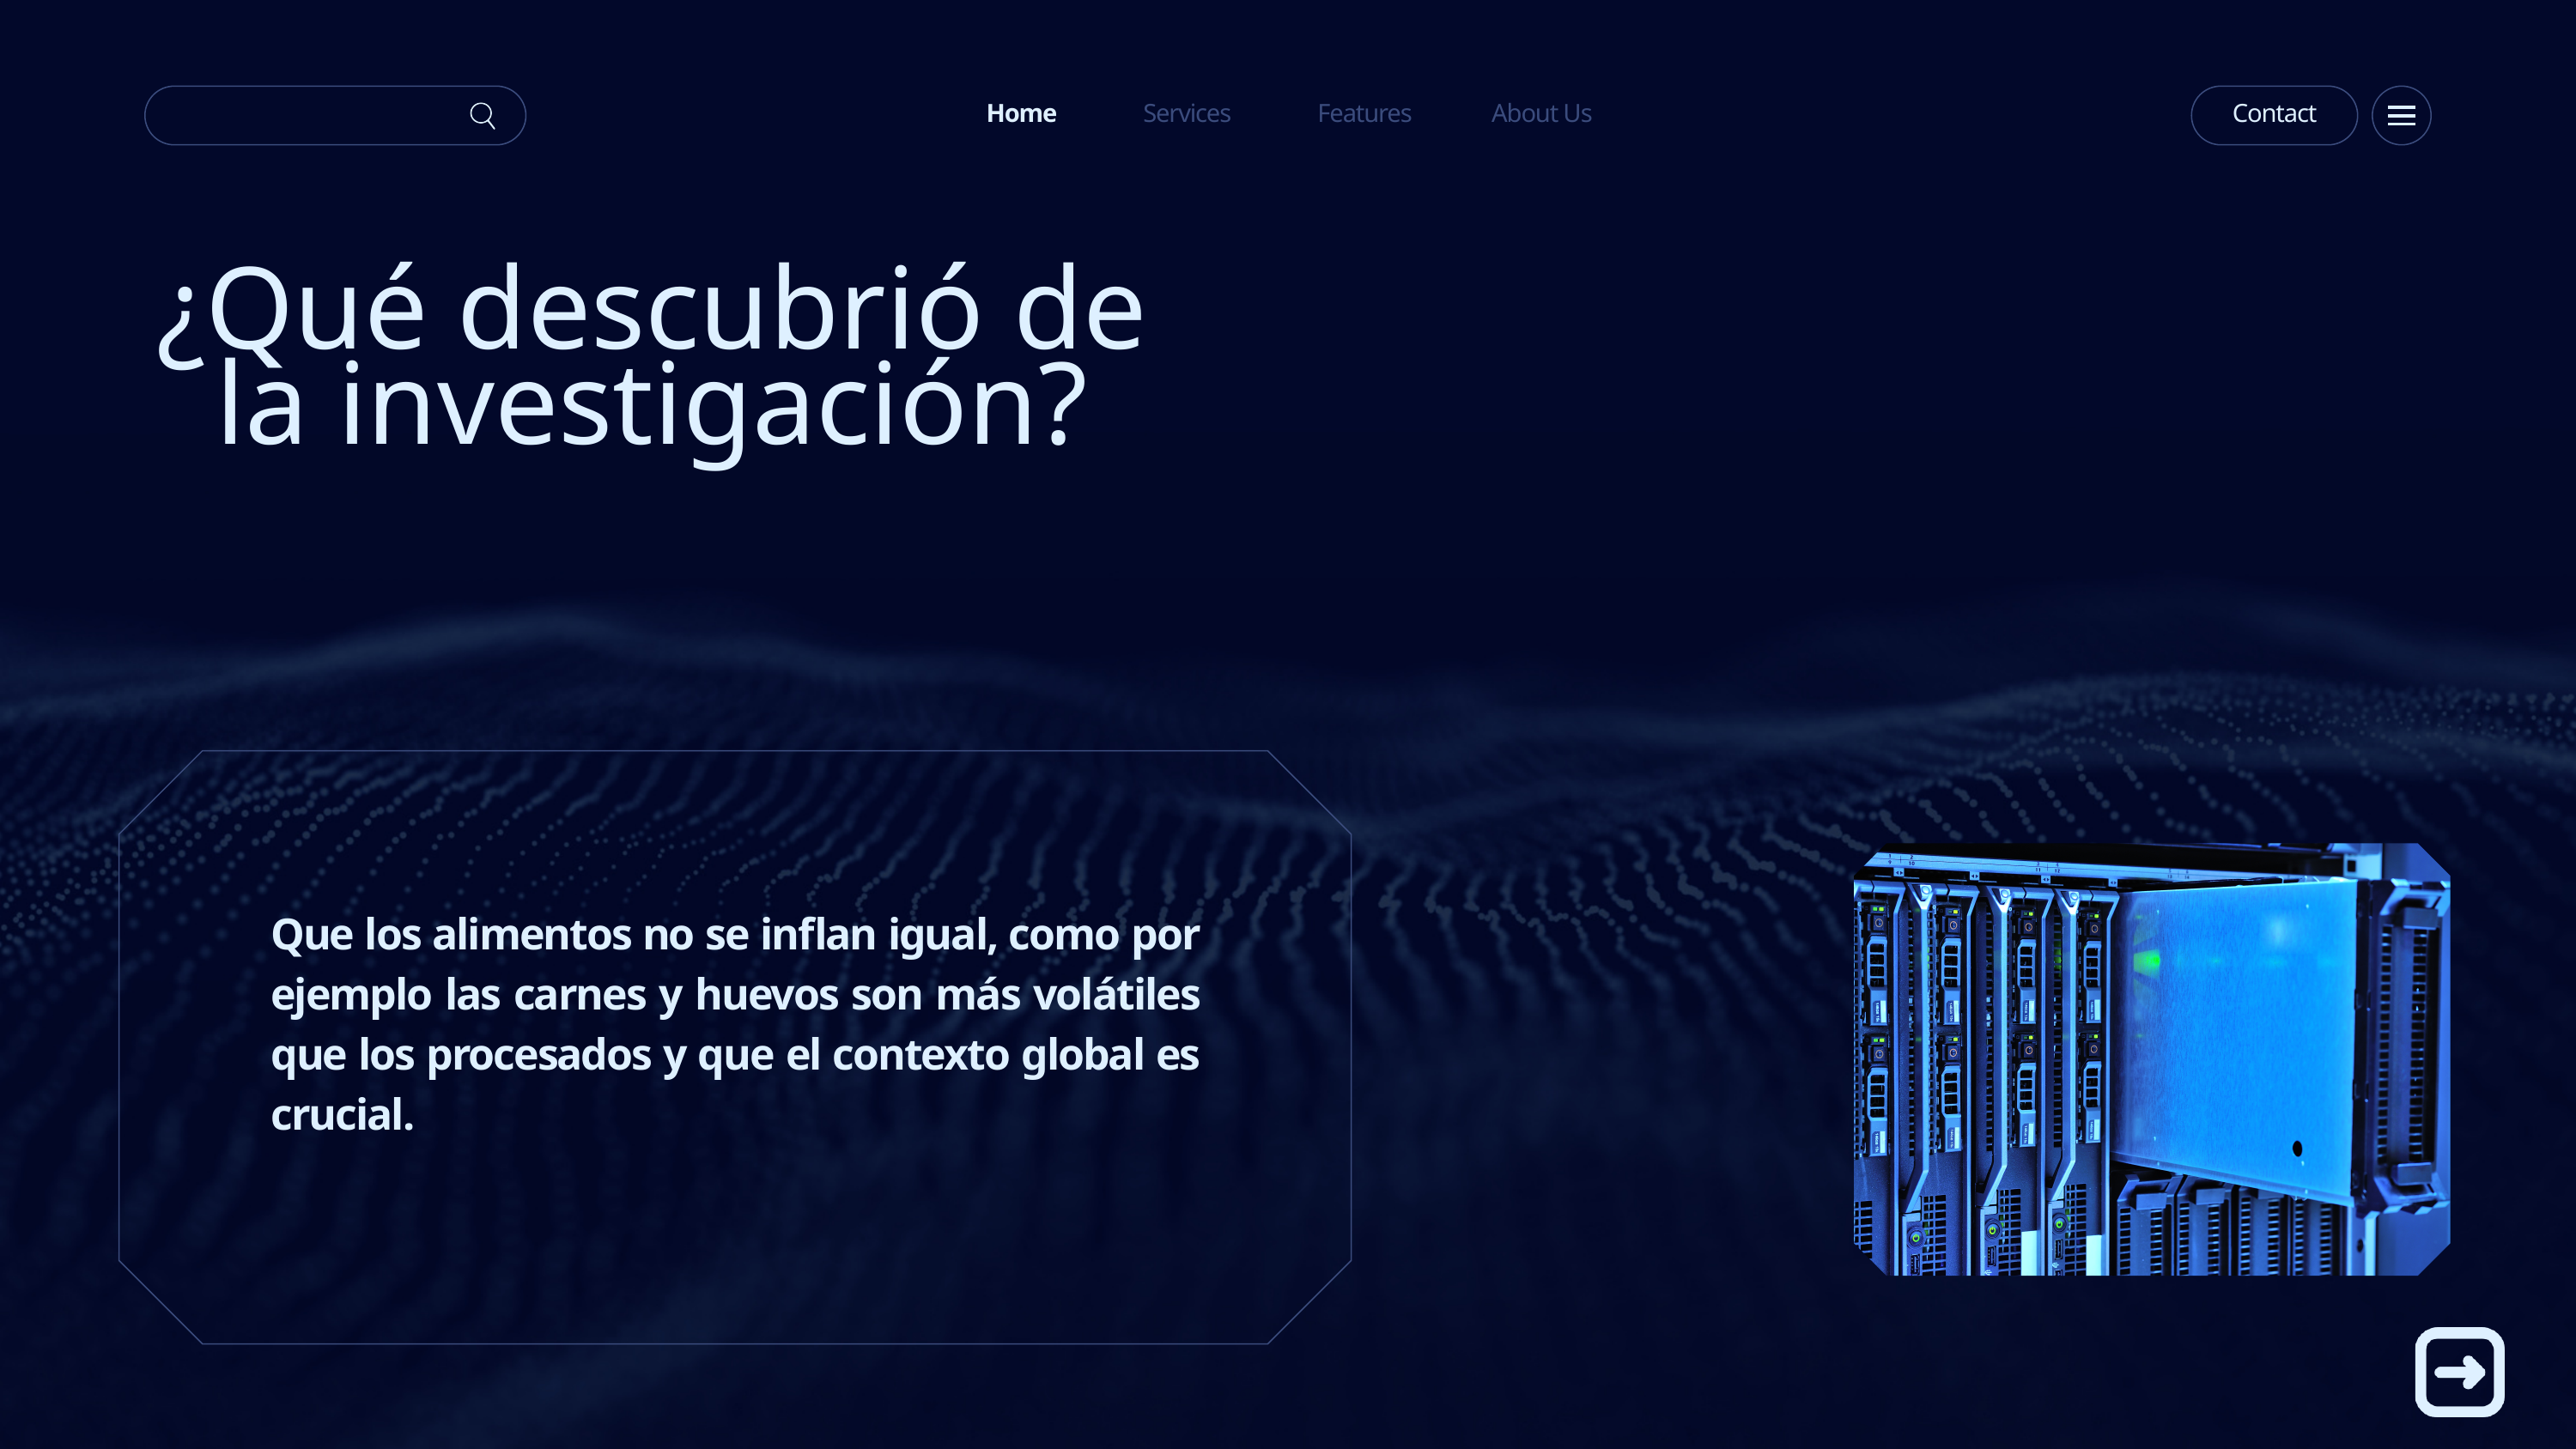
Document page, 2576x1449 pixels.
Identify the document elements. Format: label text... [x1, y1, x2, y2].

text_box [2190, 86, 2358, 145]
text_box Home [969, 92, 1075, 128]
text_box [1853, 843, 2451, 1276]
text_box About Us [1477, 92, 1607, 128]
text_box [0, 0, 2576, 1449]
text_box Features [1300, 92, 1430, 128]
text_box ¿Qué descubrió de la investigación? [118, 276, 1185, 467]
text_box [2415, 1327, 2505, 1417]
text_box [118, 750, 1352, 1344]
text_box Services [1121, 92, 1254, 128]
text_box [2372, 86, 2432, 145]
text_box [144, 86, 526, 145]
